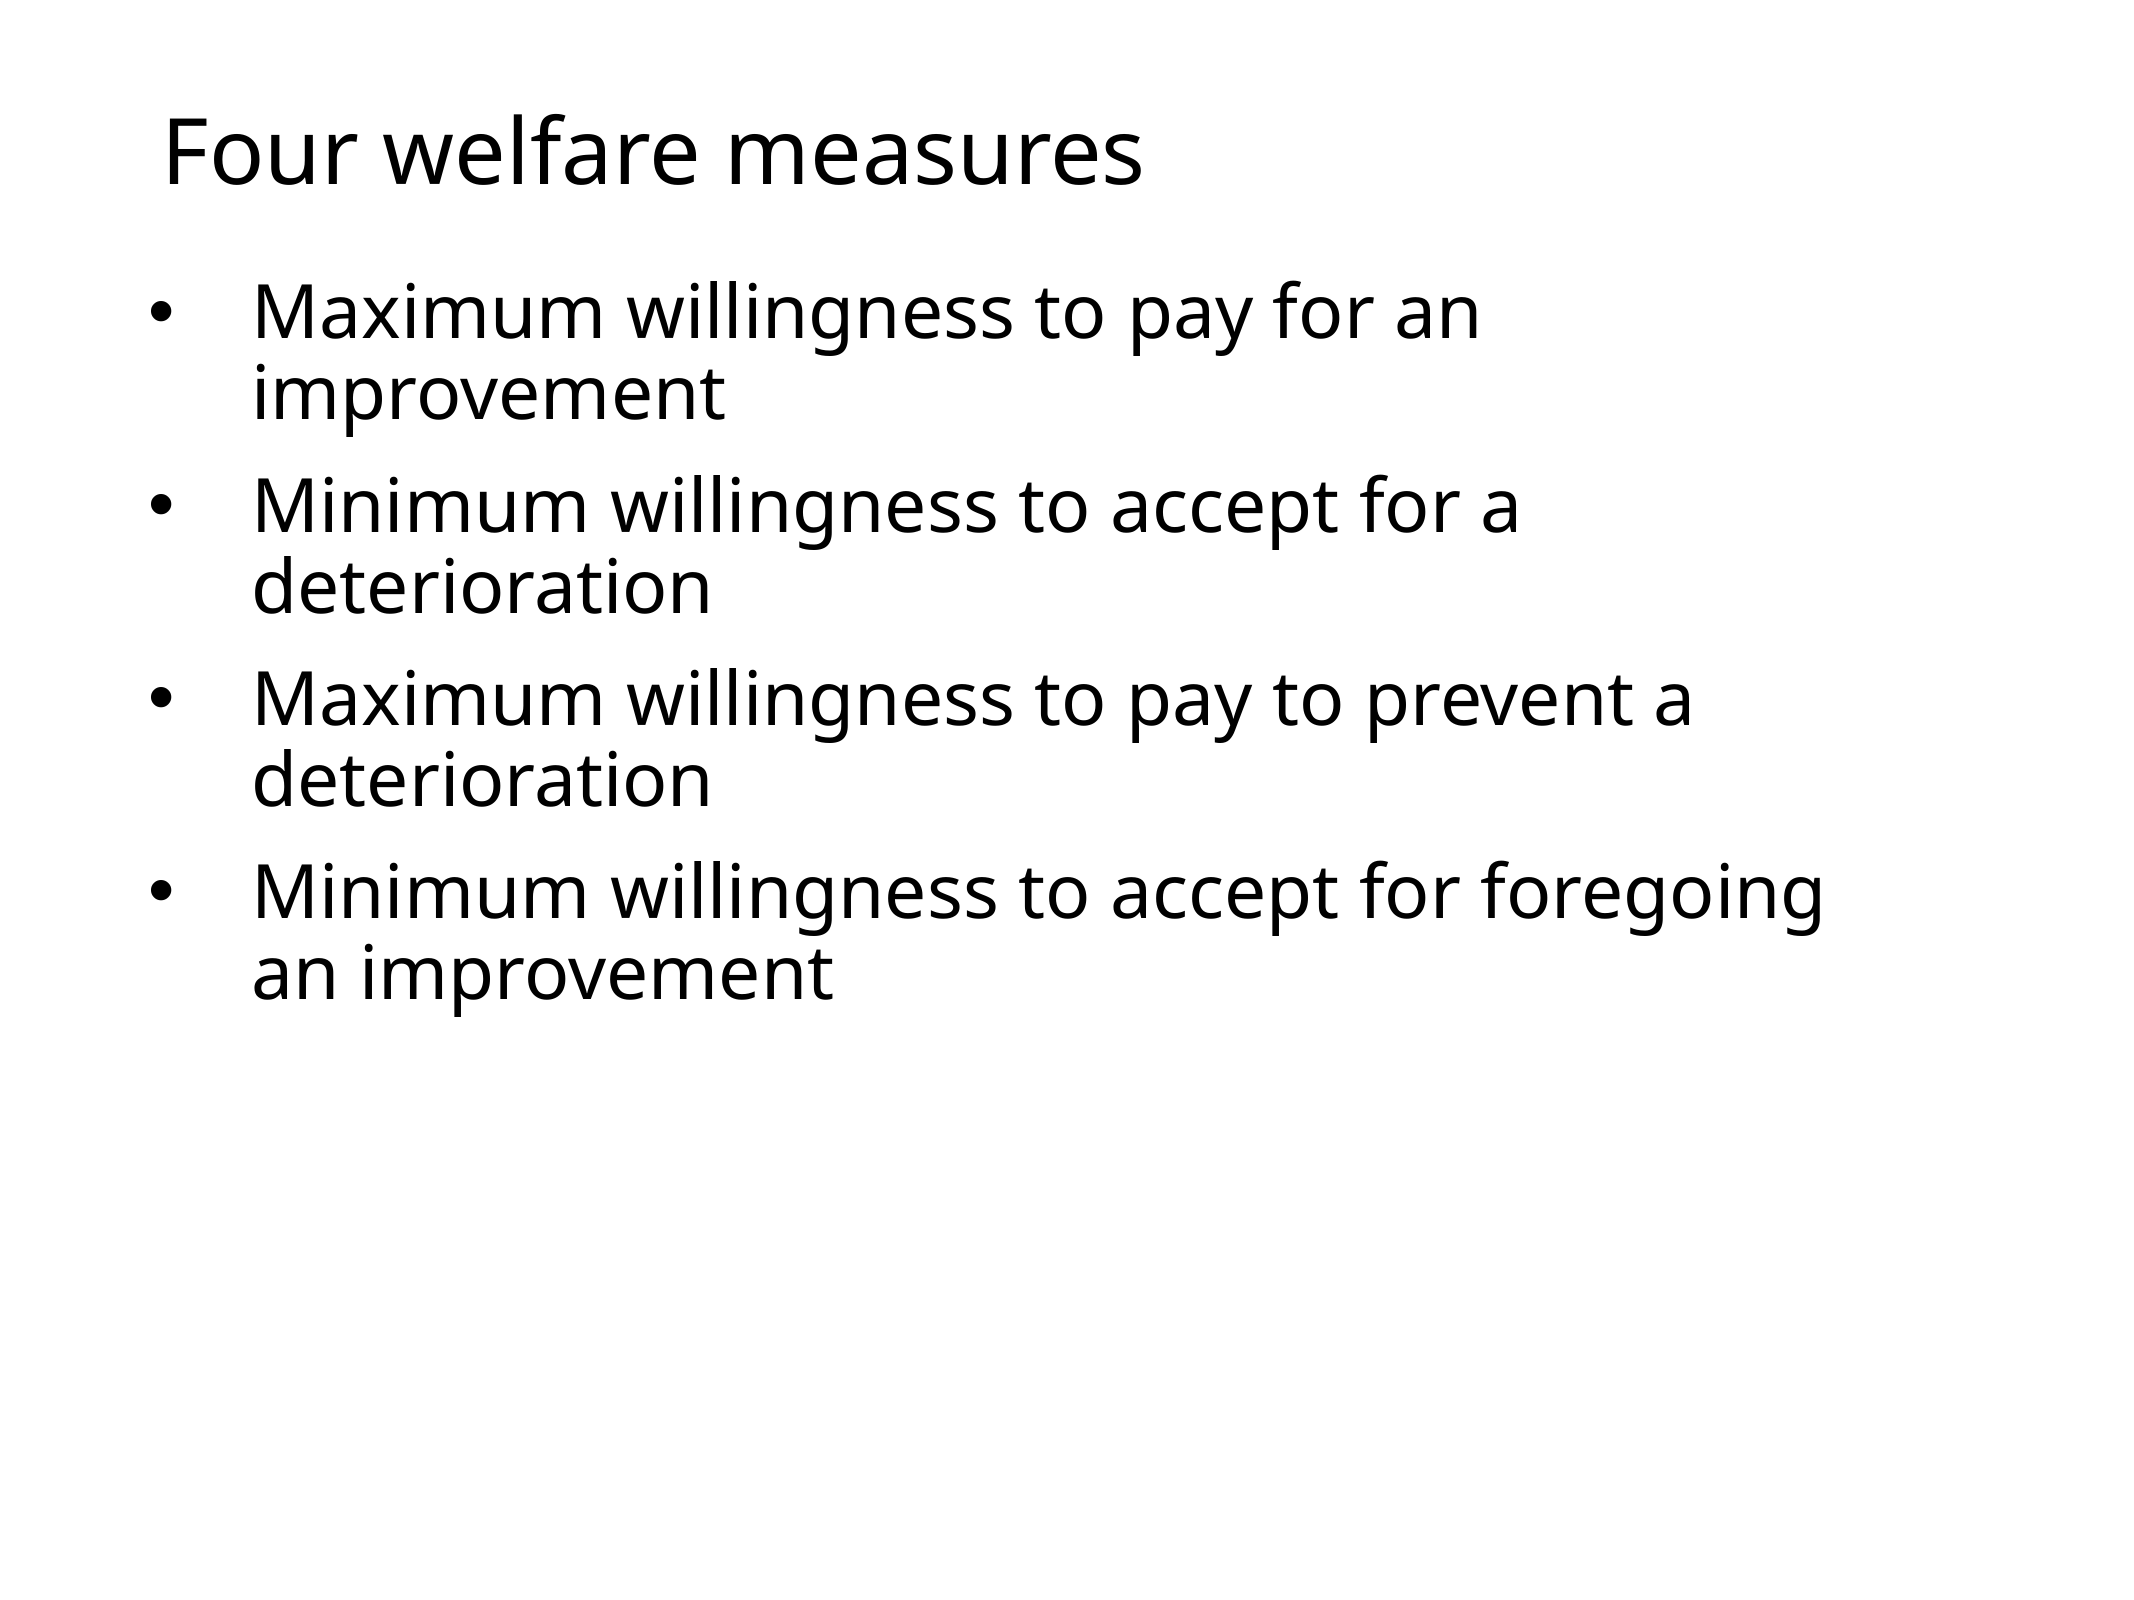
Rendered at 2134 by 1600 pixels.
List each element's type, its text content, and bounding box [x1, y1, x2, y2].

list Maximum willingness to pay for an improvement Minimum willingness to accept for a deterioration Maximum willingness to pay to prevent a deterioration Minimum willingness to accept for foregoing an improvement [133, 266, 1891, 1467]
title Four welfare measures [146, 0, 1987, 310]
